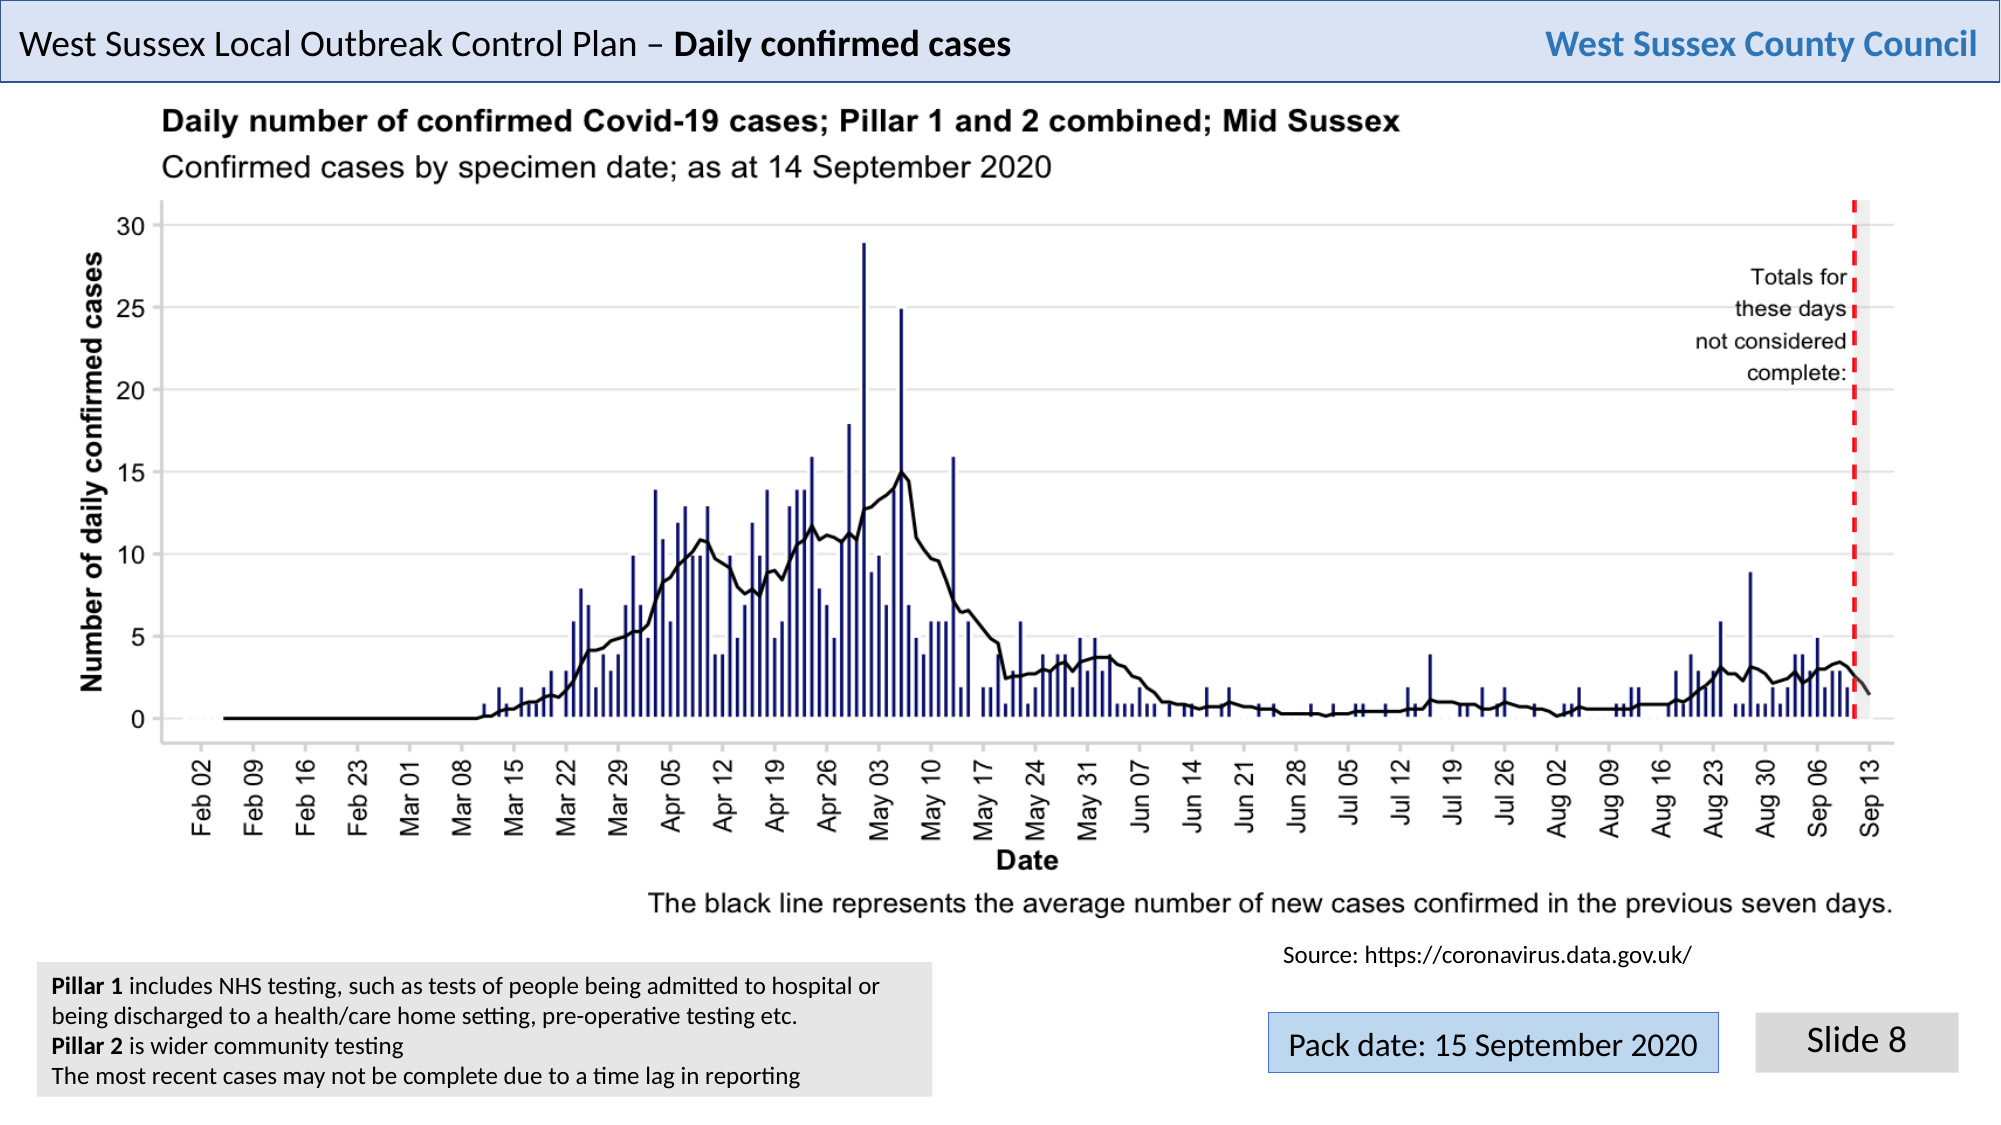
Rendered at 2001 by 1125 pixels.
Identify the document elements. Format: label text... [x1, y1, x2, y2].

picture [63, 91, 1912, 935]
list Source: https://coronavirus.data.gov.uk/ [1268, 935, 1912, 995]
list Slide 8 [1755, 1012, 1959, 1073]
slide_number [1268, 1012, 1719, 1073]
